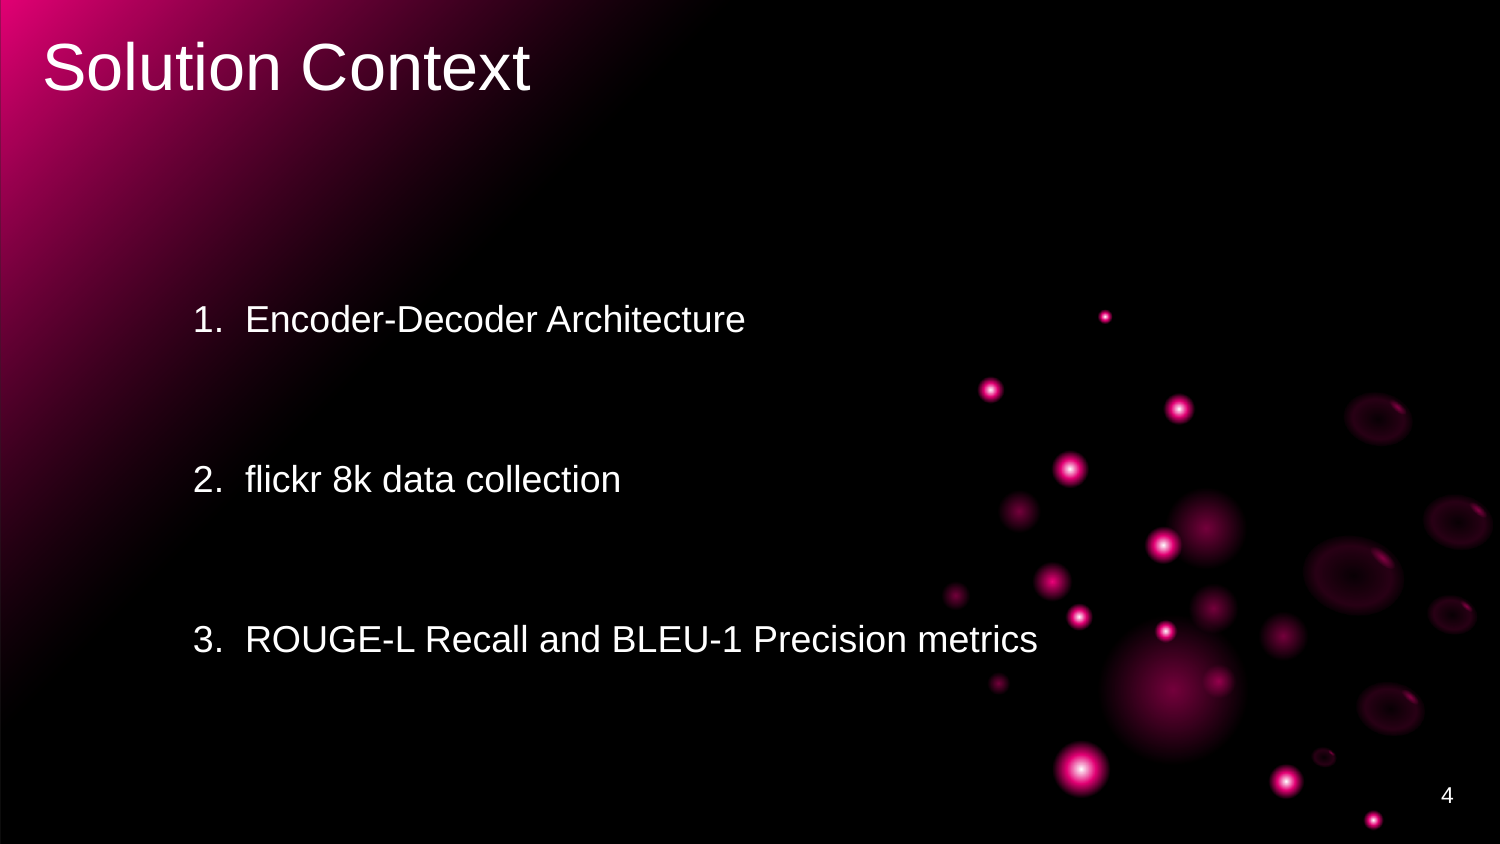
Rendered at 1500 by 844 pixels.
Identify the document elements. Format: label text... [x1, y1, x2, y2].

text_box https://kobiso.github.io/Computer-Vision-Leaderboard/imagenet.html [25, 771, 1228, 837]
title Solution Context [42, 32, 1458, 99]
picture [0, 0, 1500, 844]
list Encoder-Decoder Architecture flickr 8k data collection ROUGE-L Recall and BLEU-1 Precision metrics [169, 135, 1467, 660]
slide_number ‹#› [1406, 776, 1454, 813]
